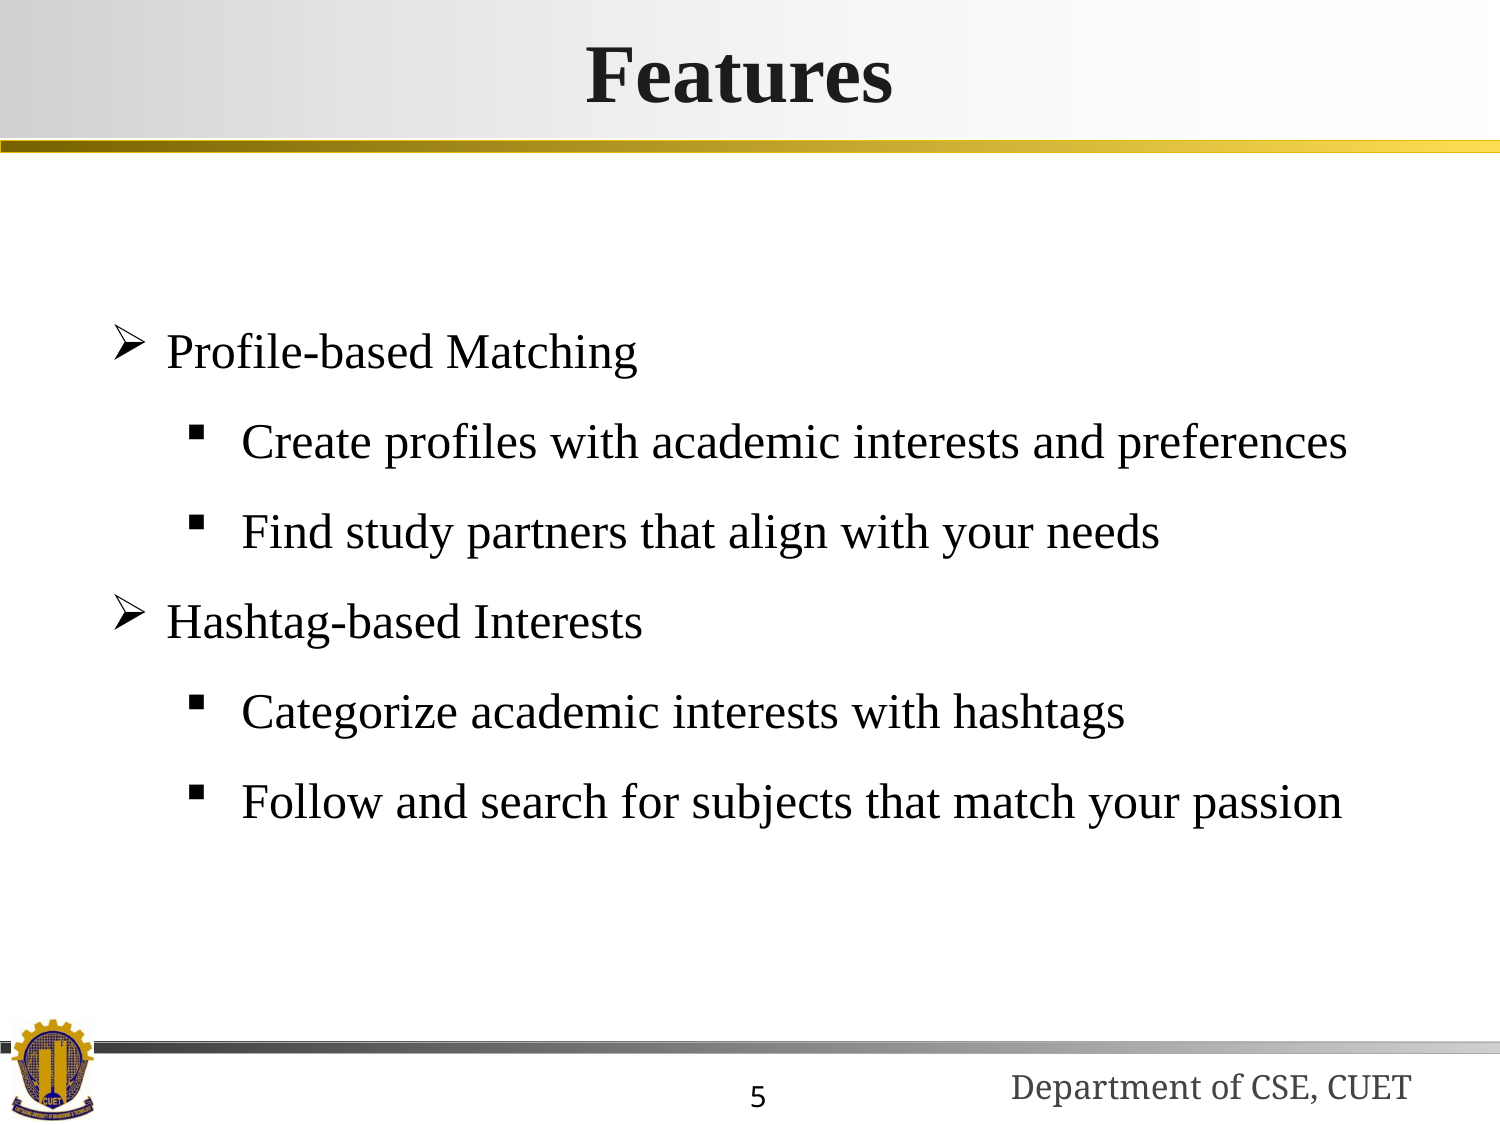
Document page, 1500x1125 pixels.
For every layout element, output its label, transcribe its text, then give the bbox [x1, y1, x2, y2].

text_box Profile-based Matching Create profiles with academic interests and preferences Find study partners that align with your needs Hashtag-based Interests Categorize academic interests with hashtags Follow and search for subjects that match your passion [95, 281, 1471, 837]
title Features [0, 0, 1500, 138]
picture [11, 1019, 94, 1121]
